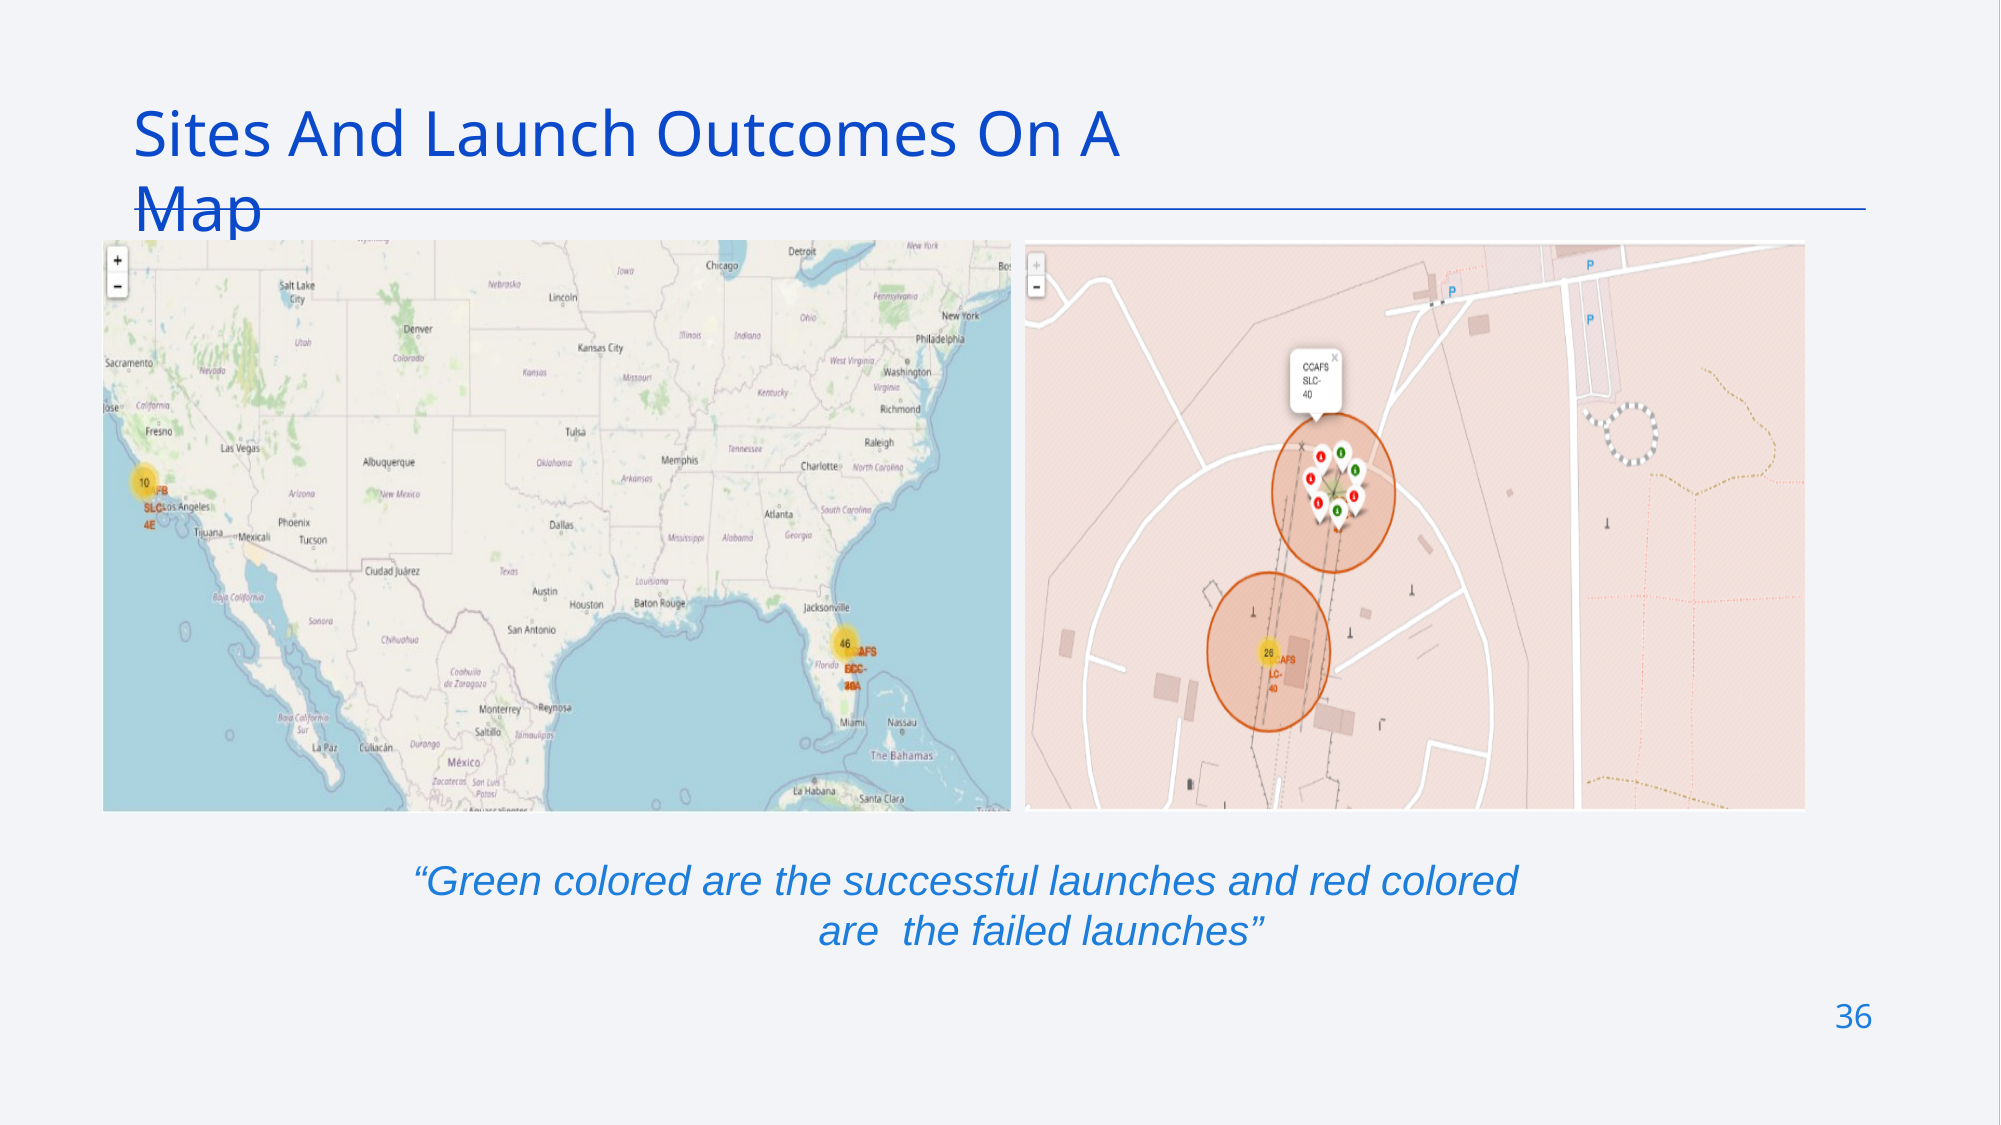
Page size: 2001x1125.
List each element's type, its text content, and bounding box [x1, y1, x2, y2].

slide_number 35 [1828, 1005, 1879, 1125]
text_box “Green colored are the successful launches and red colored are the failed launches” [410, 852, 1592, 955]
title Sites And Launch Outcomes On A Map [131, 90, 1229, 282]
picture [0, 0, 2000, 1125]
